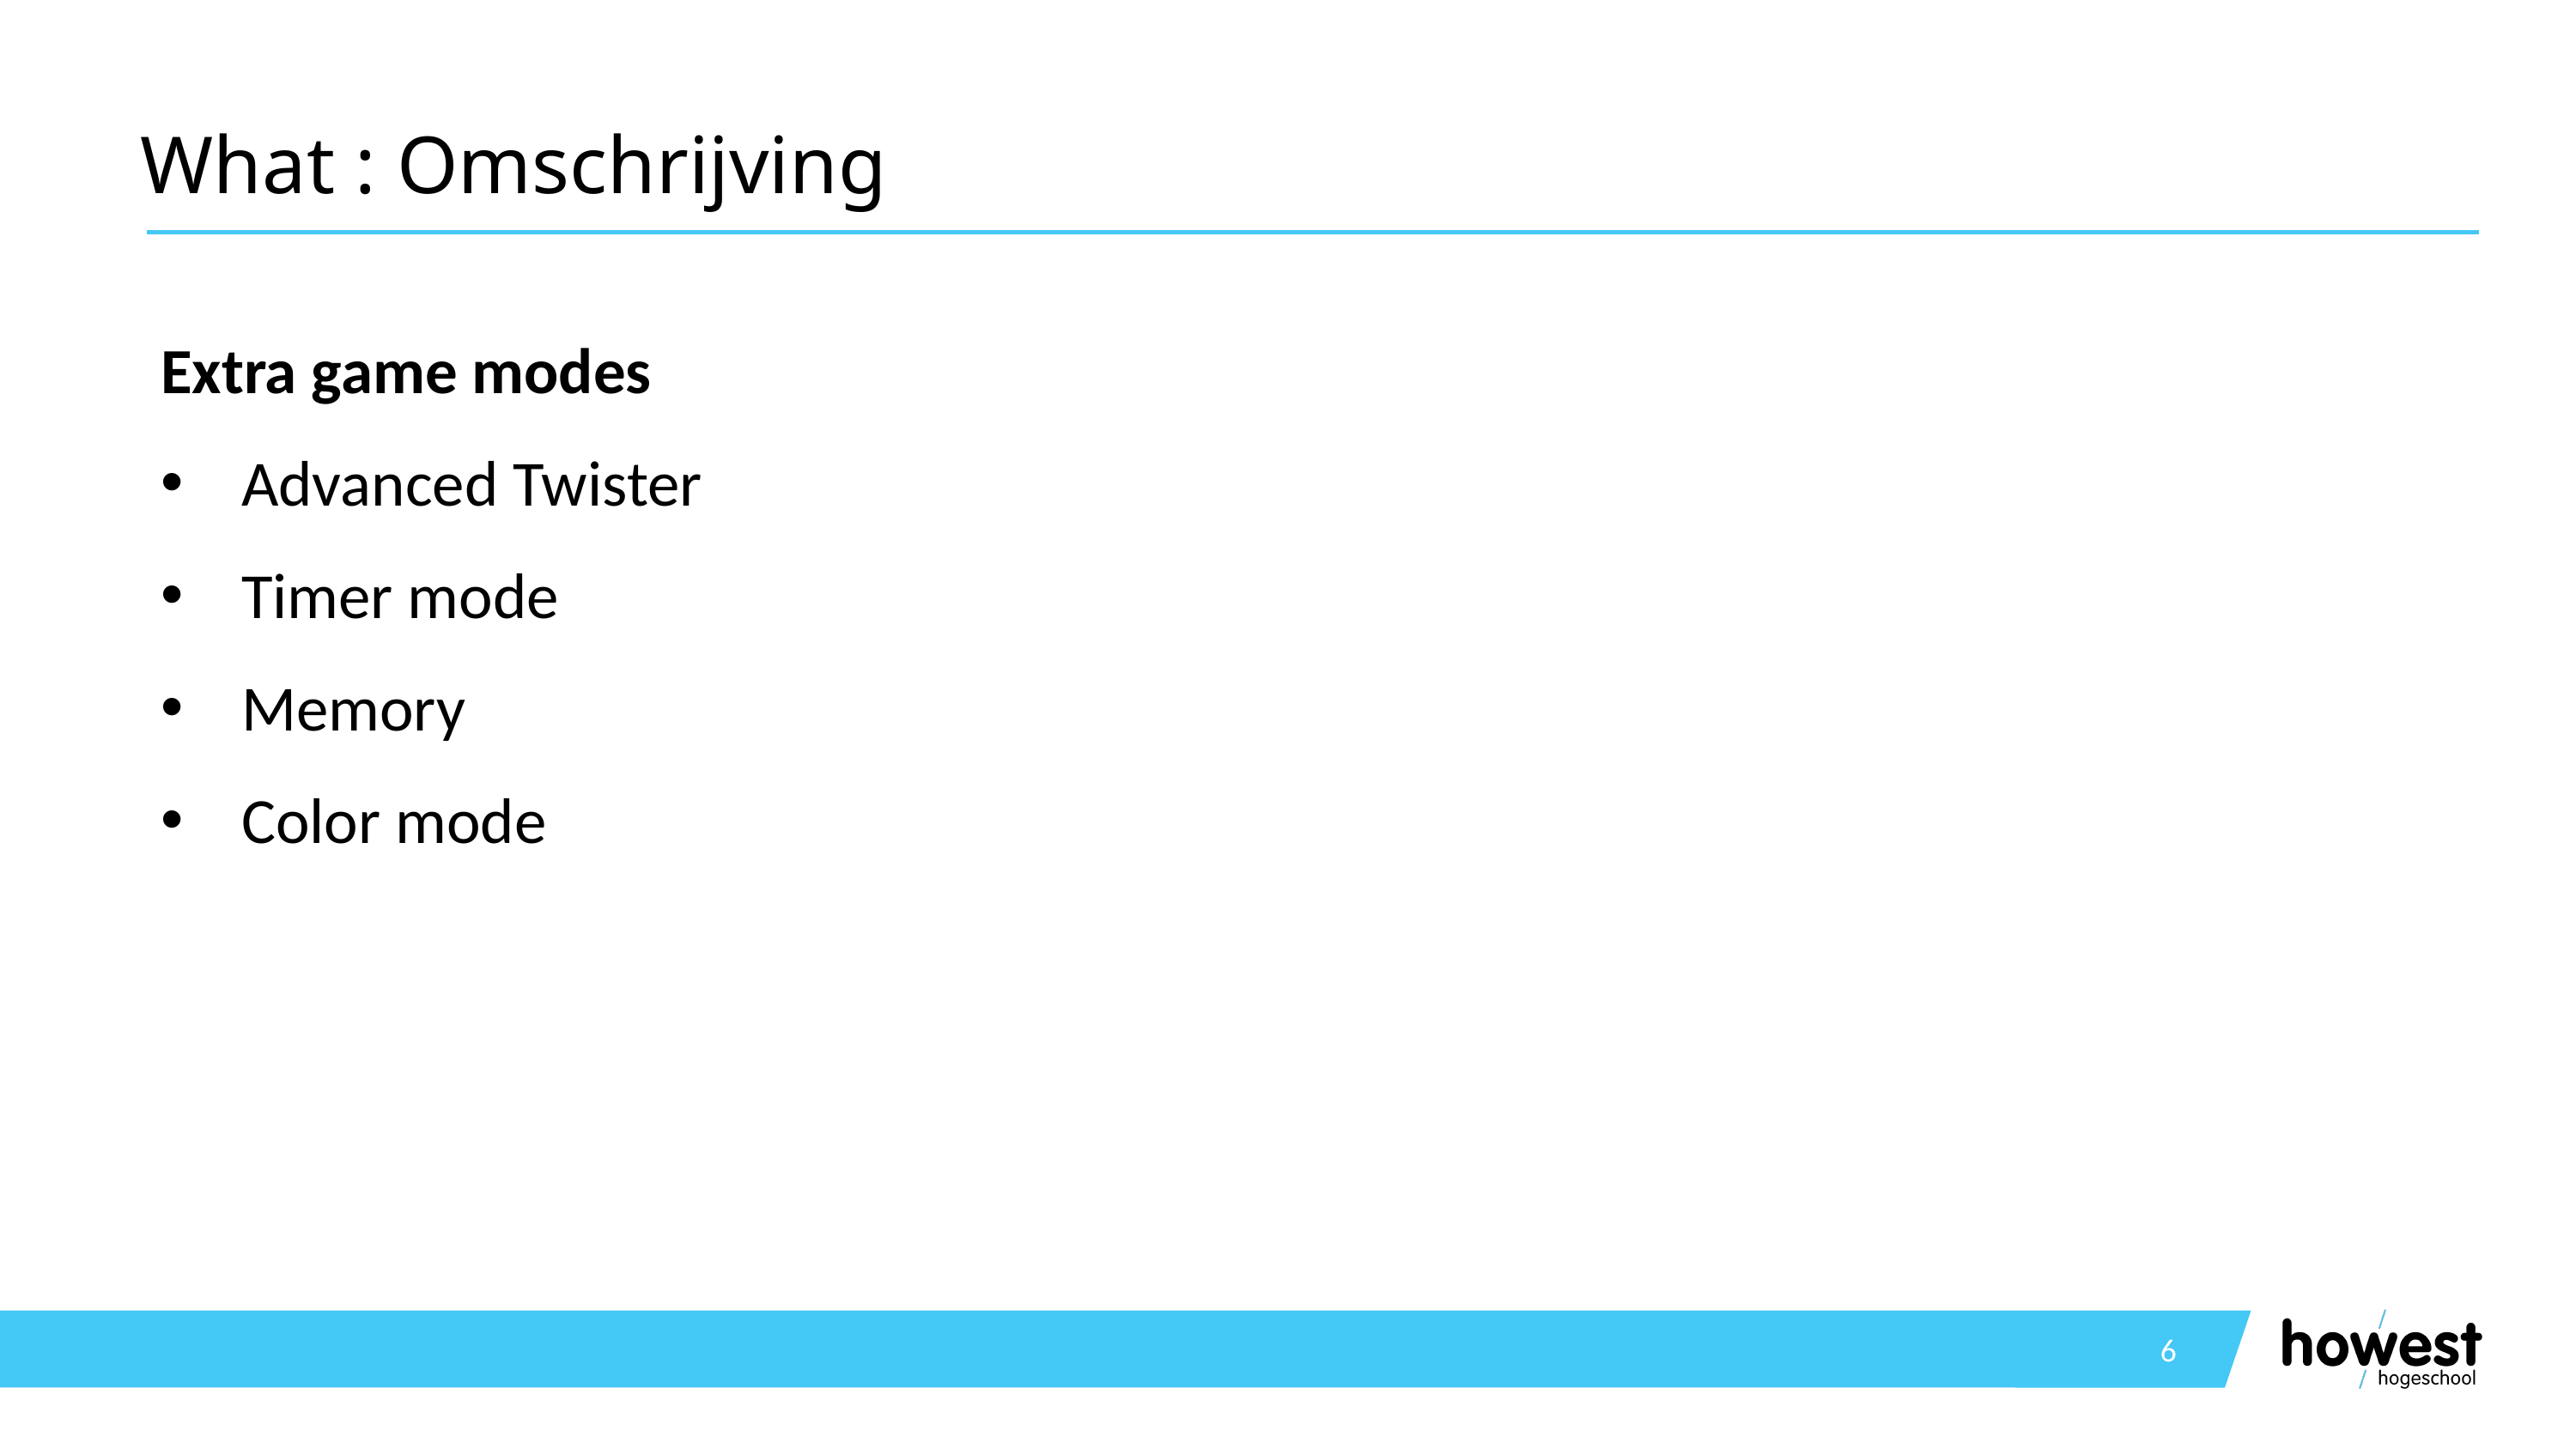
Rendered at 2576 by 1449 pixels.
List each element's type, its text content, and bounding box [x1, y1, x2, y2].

list Extra game modes Advanced Twister Timer mode Memory Color mode [148, 331, 2483, 1191]
title What : Omschrijving [140, 124, 2476, 215]
slide_number 6 [2048, 1310, 2190, 1388]
picture [2251, 1288, 2512, 1421]
